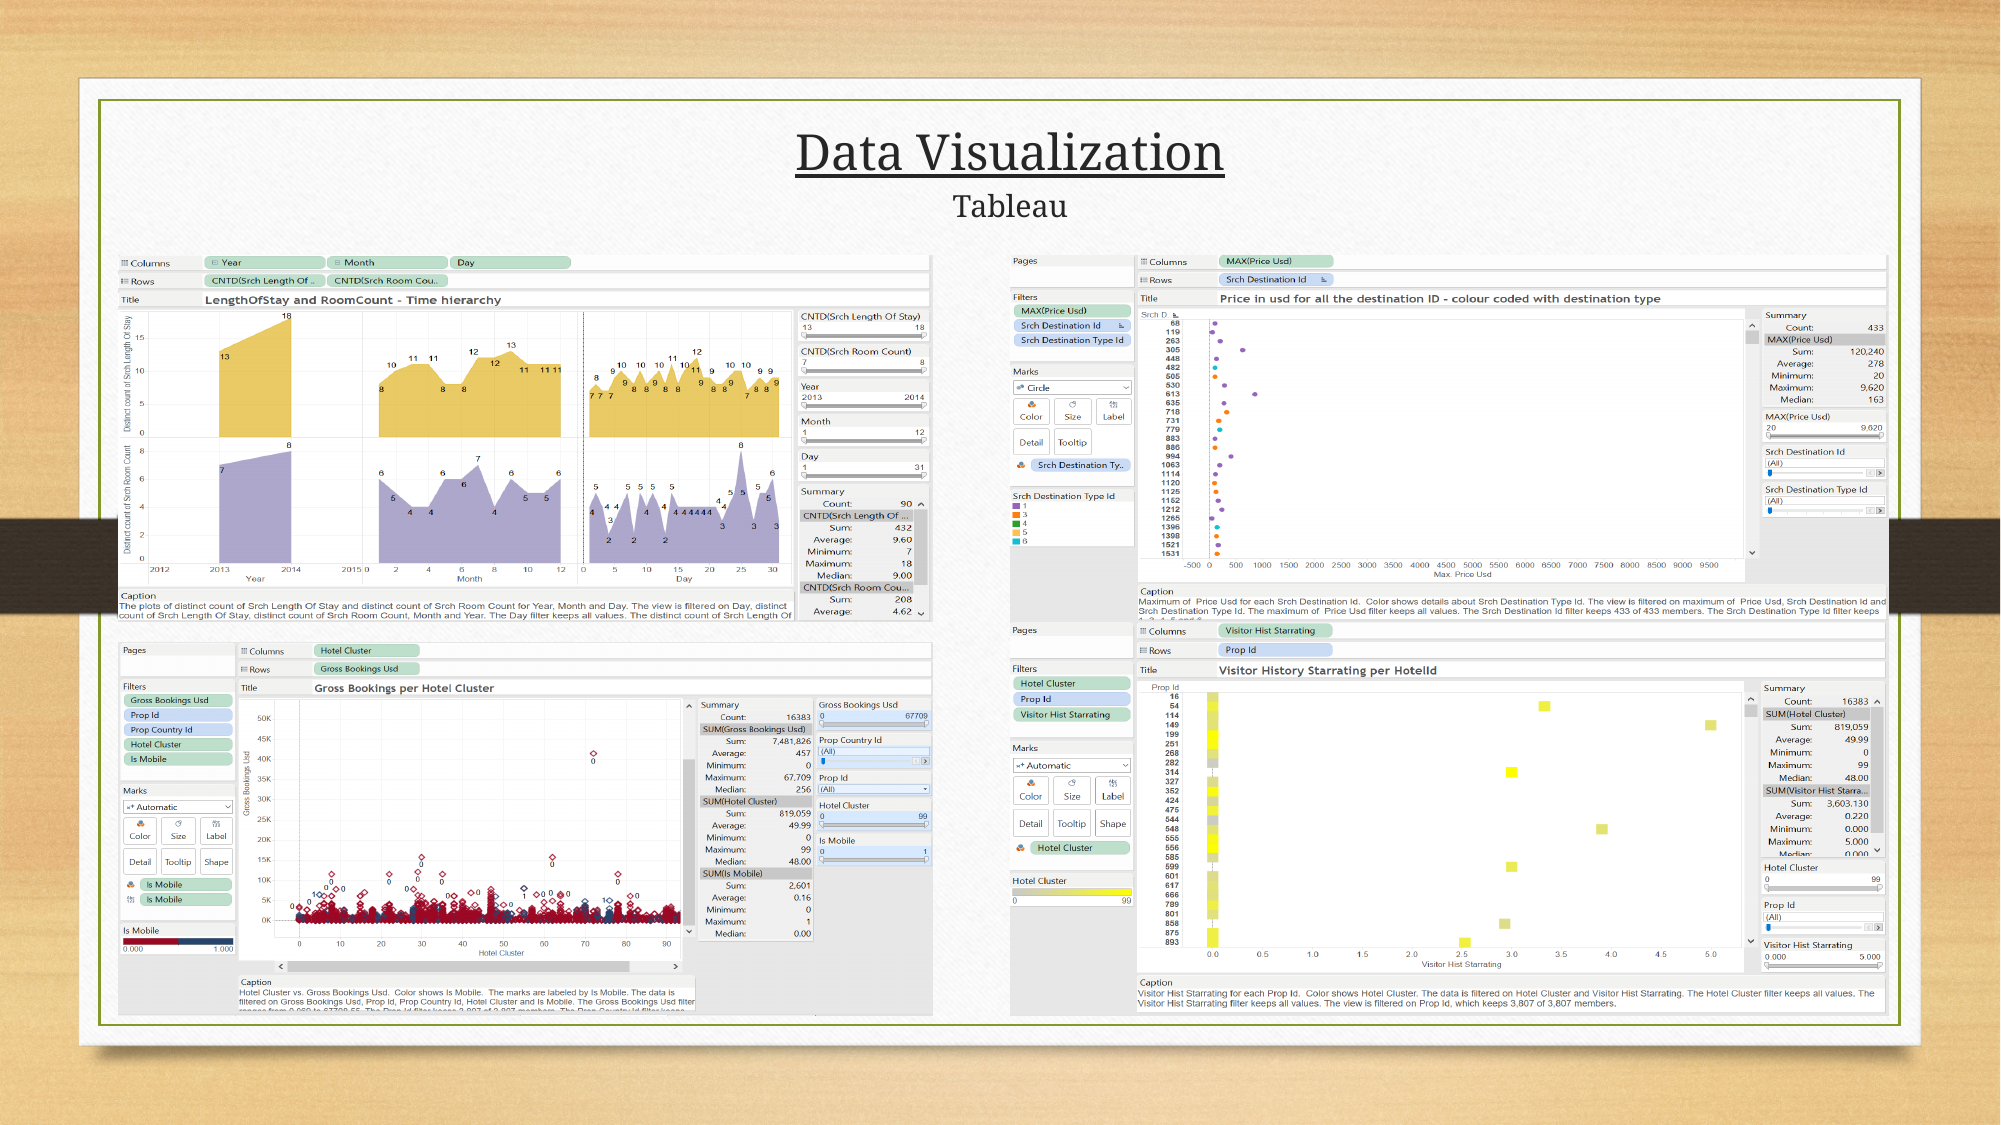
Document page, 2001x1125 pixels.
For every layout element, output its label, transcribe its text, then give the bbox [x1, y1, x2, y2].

picture [0, 0, 2001, 1125]
title Data Visualization Tableau [460, 109, 1560, 235]
